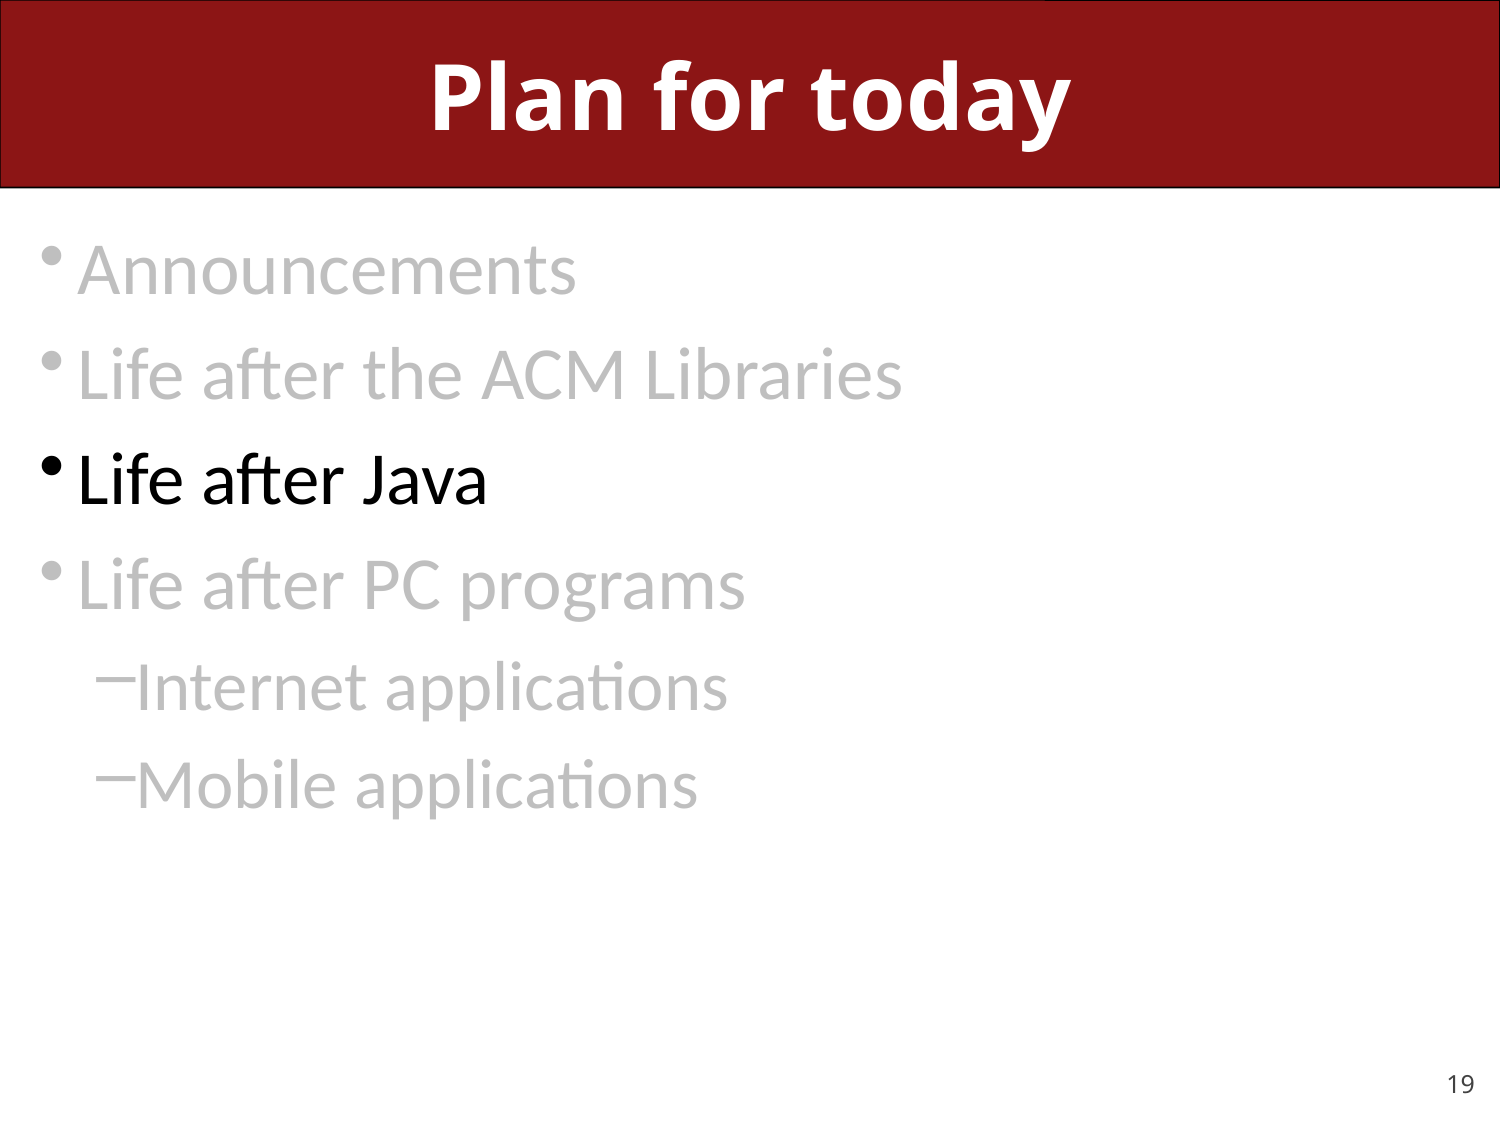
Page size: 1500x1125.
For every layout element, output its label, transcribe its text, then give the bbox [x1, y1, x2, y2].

list Announcements Life after the ACM Libraries Life after Java Life after PC programs Internet applications Mobile applications [24, 212, 1475, 1063]
title Plan for today [75, 0, 1425, 188]
